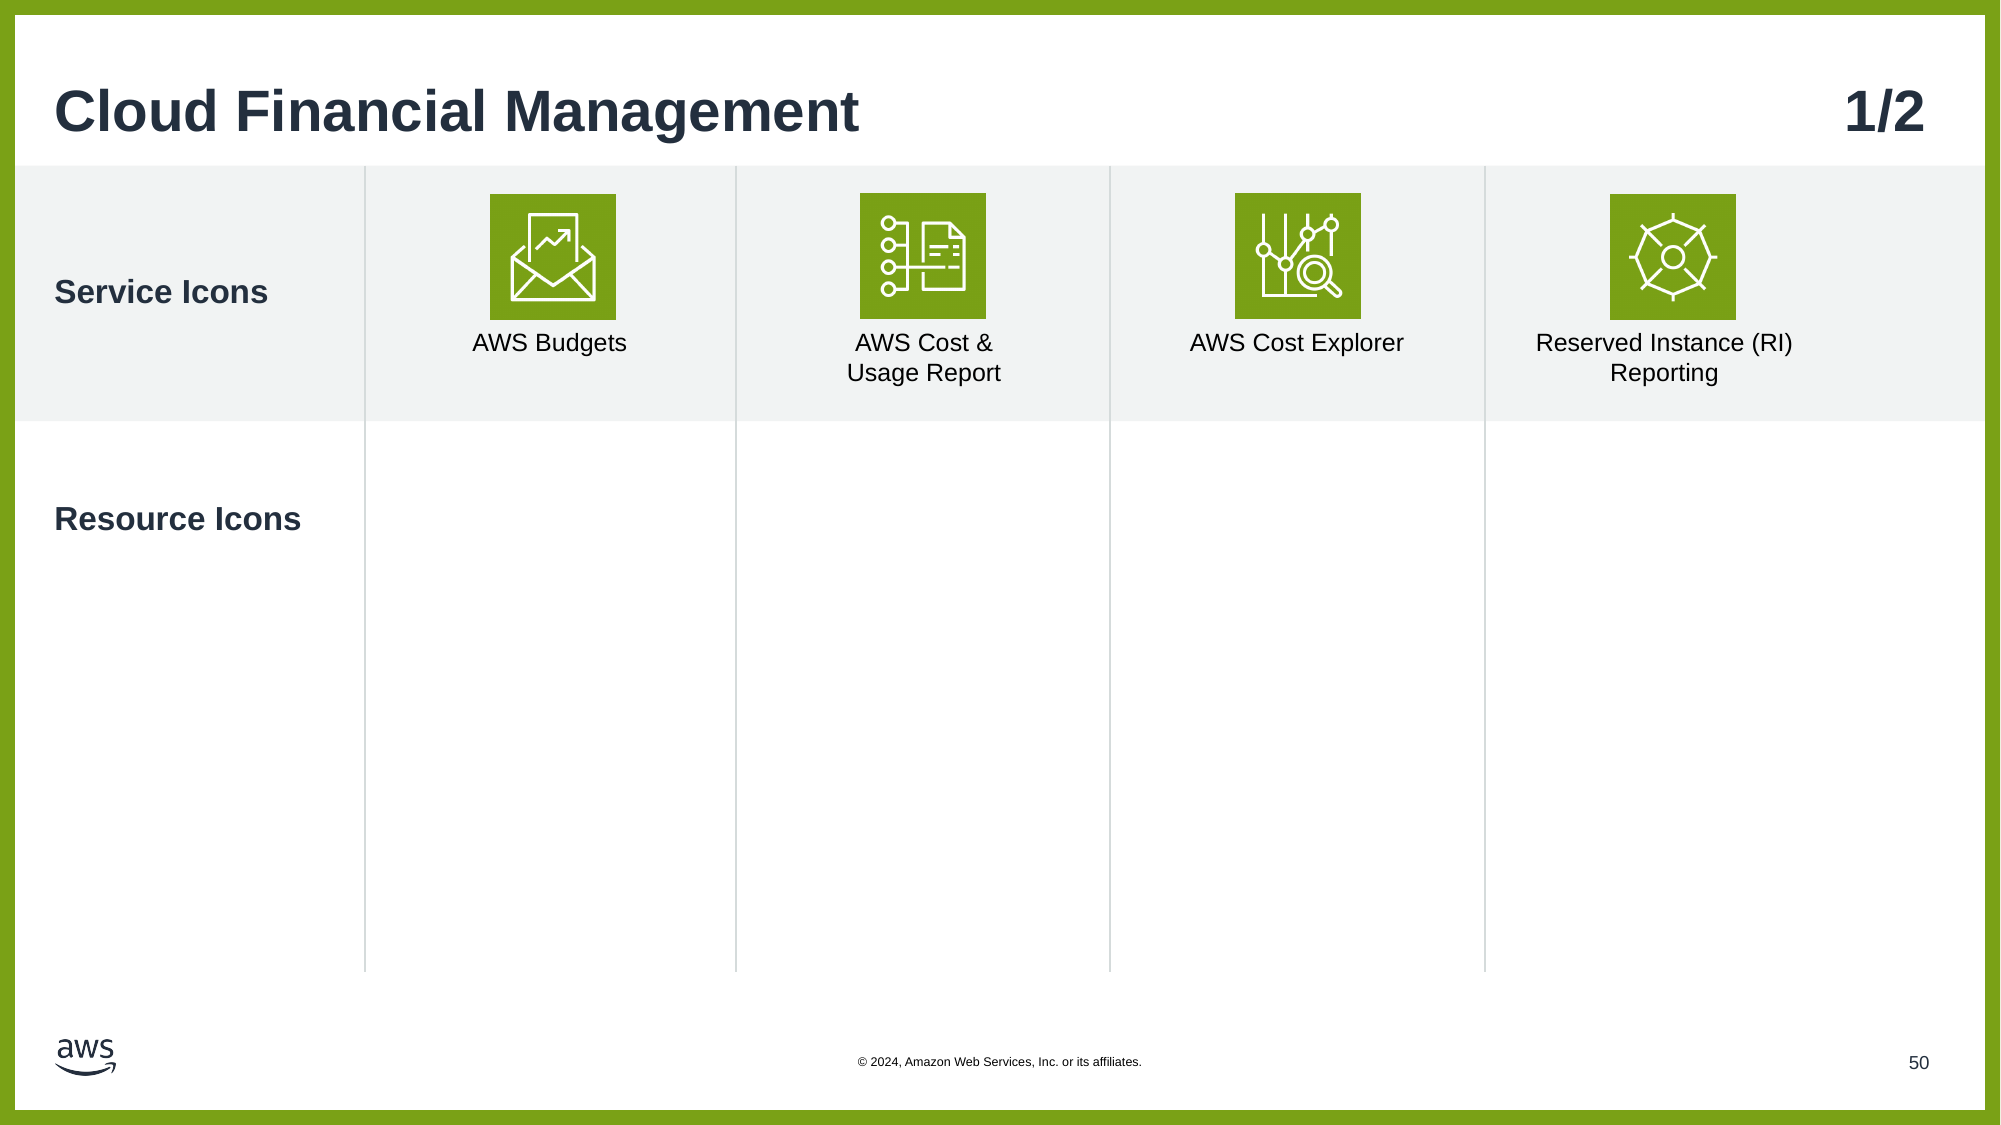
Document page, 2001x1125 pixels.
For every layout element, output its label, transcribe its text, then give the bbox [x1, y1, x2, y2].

text_box AWS Cost Explorer [1111, 319, 1484, 364]
text_box AWS Cost & Usage Report [736, 319, 1109, 394]
title Cloud Financial Management 1/2 [39, 59, 1945, 166]
picture [55, 1039, 116, 1076]
slide_number 50 [1494, 1031, 1945, 1092]
picture [1610, 194, 1736, 320]
text_box Reserved Instance (RI) Reporting [1485, 319, 1846, 394]
picture [1235, 193, 1361, 319]
picture [490, 194, 616, 320]
footer © 2024, Amazon Web Services, Inc. or its affiliates. [662, 1031, 1338, 1092]
picture [860, 193, 986, 319]
text_box AWS Budgets [363, 319, 735, 364]
